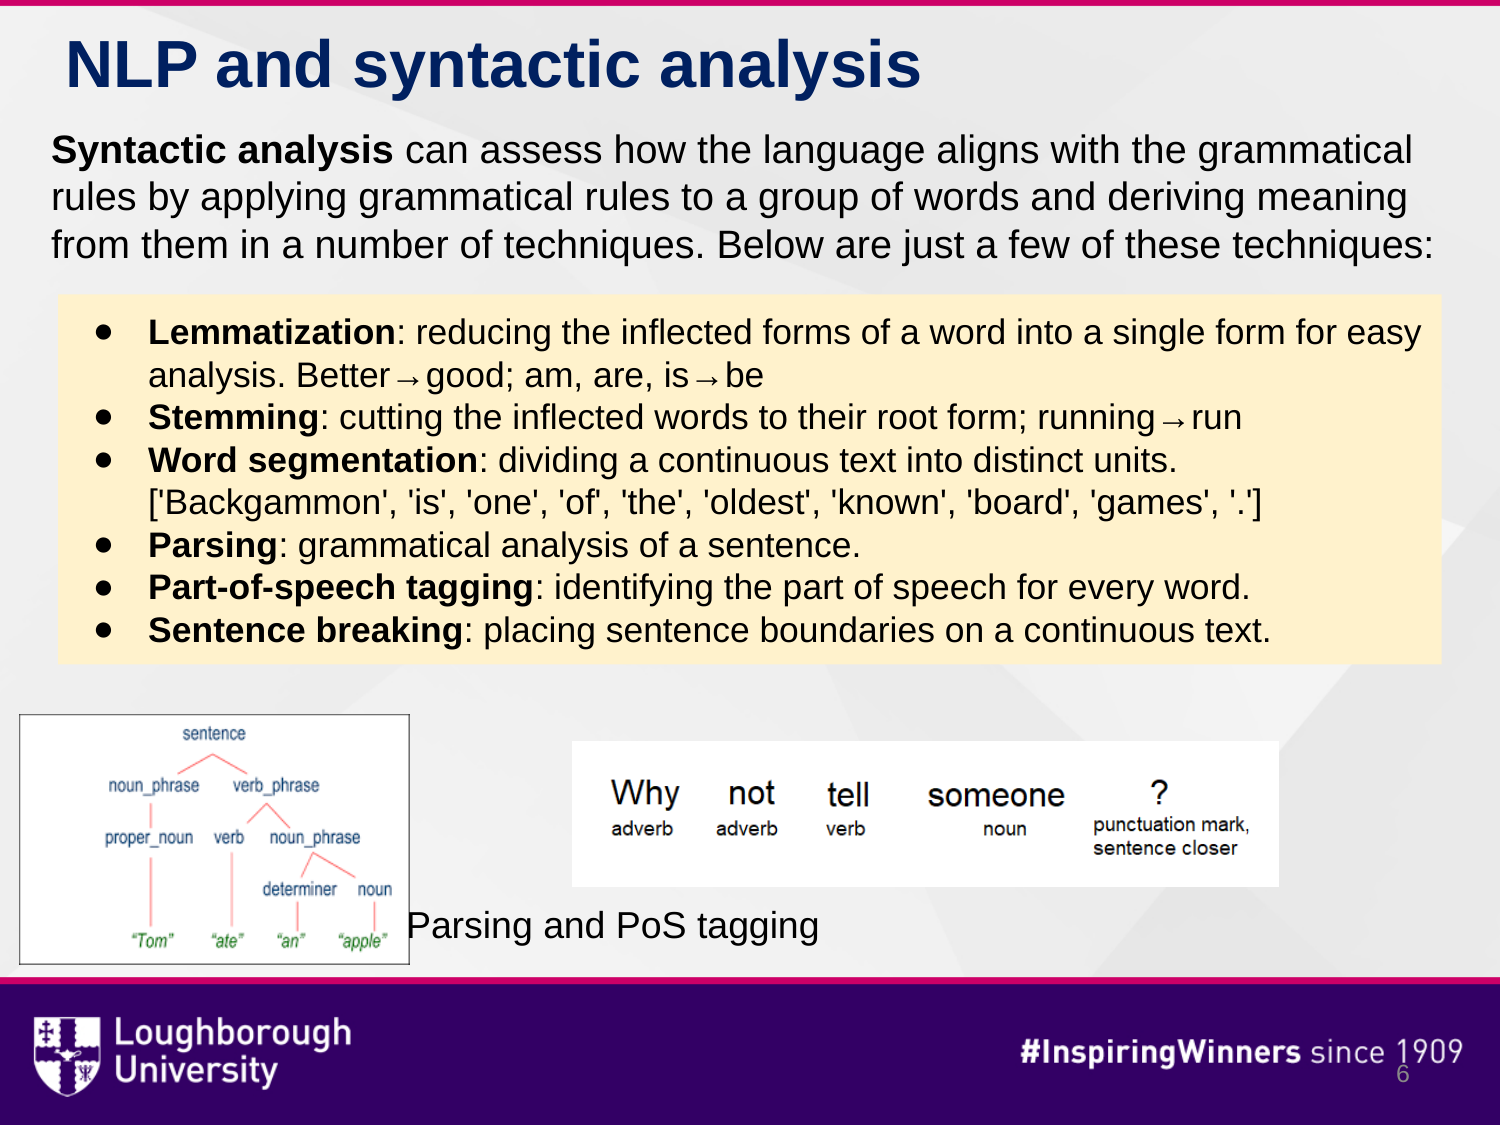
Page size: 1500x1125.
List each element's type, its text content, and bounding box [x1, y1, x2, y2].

picture [0, 0, 1500, 1125]
text_box Syntactic analysis can assess how the language aligns with the grammatical rules by applying grammatical rules to a group of words and deriving meaning from them in a number of techniques. Below are just a few of these techniques: [36, 108, 1464, 282]
text_box Parsing and PoS tagging [415, 886, 854, 962]
text_box Lemmatization: reducing the inflected forms of a word into a single form for easy analysis. Better→good; am, are, is→be Stemming: cutting the inflected words to their root form; running→run Word segmentation: dividing a continuous text into distinct units.['Backgammon', 'is', 'one', 'of', 'the', 'oldest', 'known', 'board', 'games', '.'] Parsing: grammatical analysis of a sentence. Part-of-speech tagging: identifying the part of speech for every word. Sentence breaking: placing sentence boundaries on a continuous text. [58, 294, 1442, 665]
slide_number ‹#› [1074, 1042, 1425, 1103]
text_box NLP and syntactic analysis [50, 12, 1150, 109]
